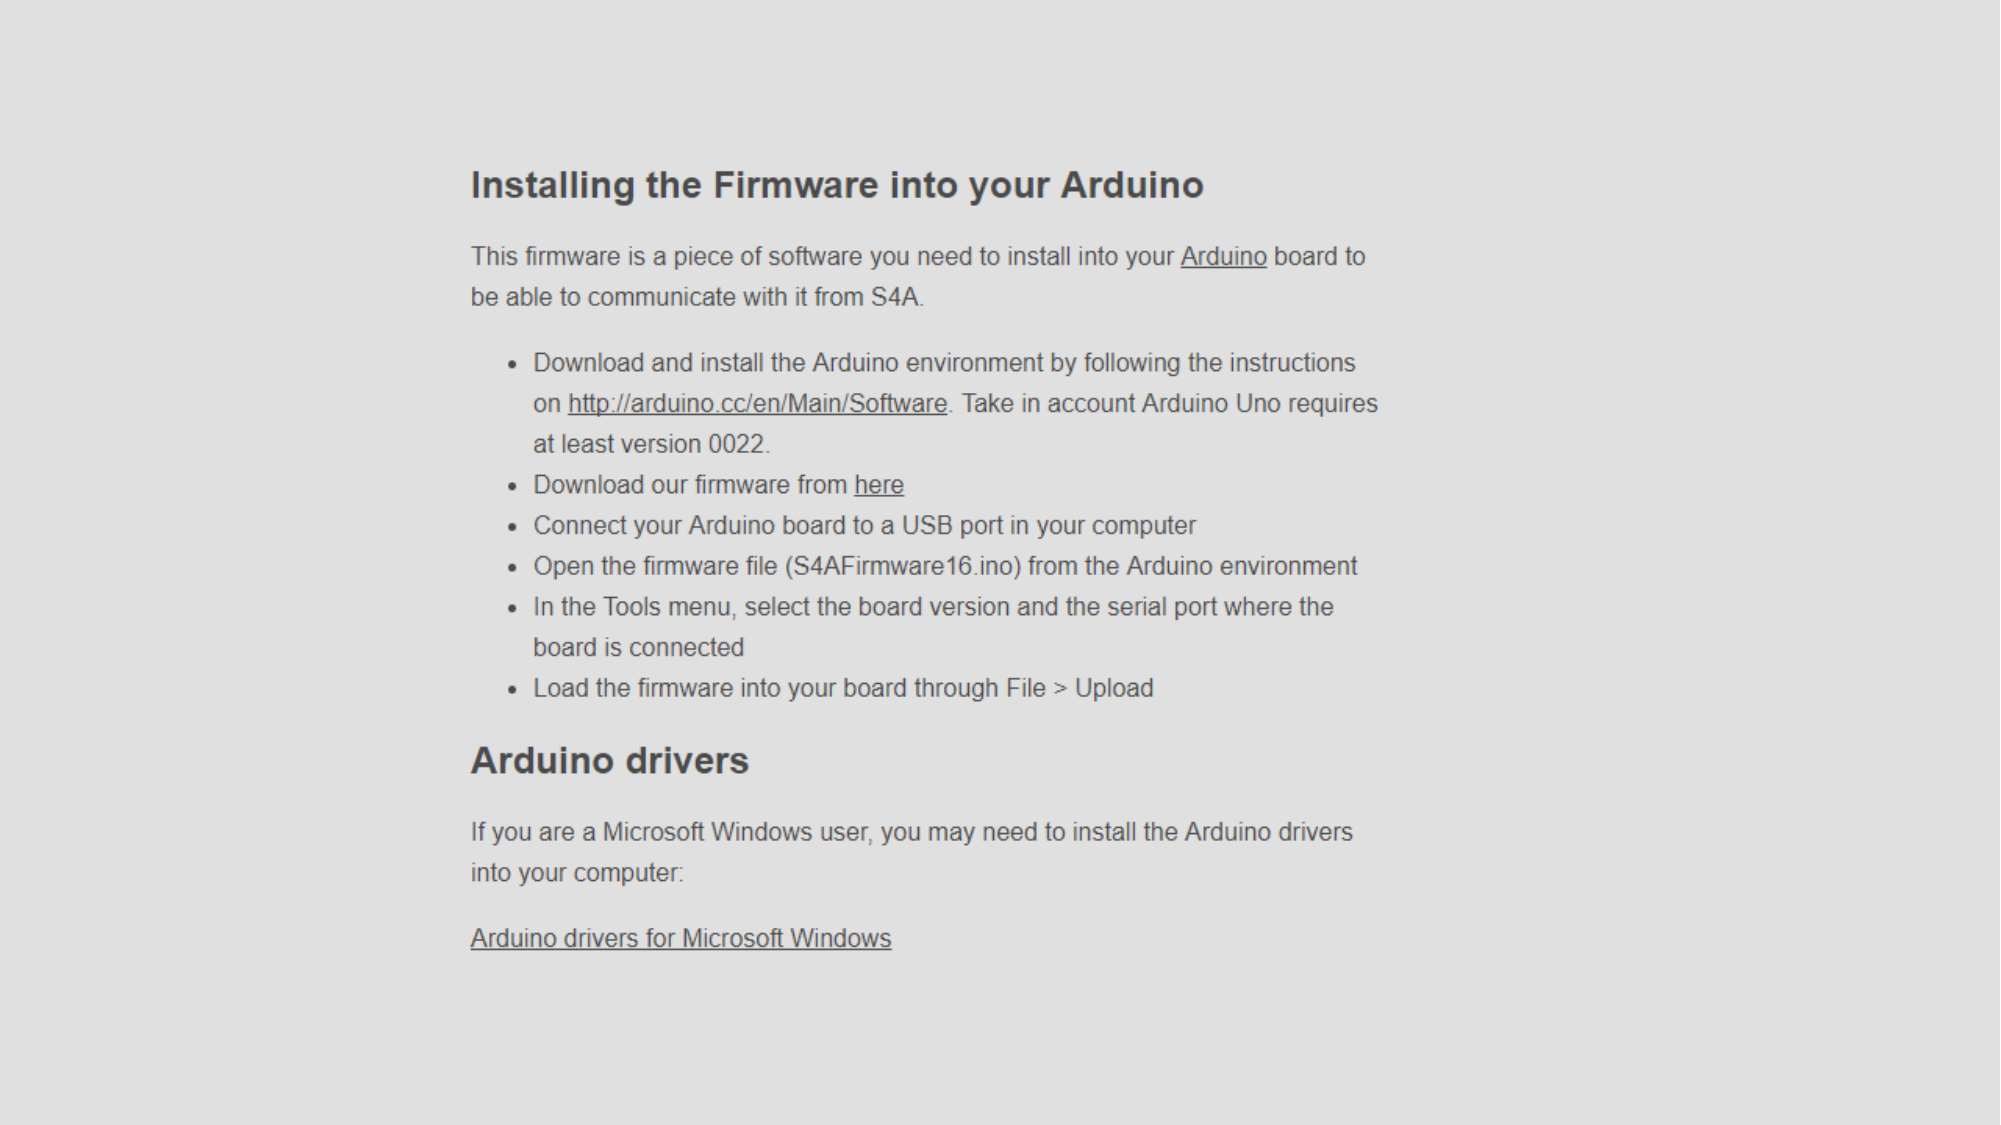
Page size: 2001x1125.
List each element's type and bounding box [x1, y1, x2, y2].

picture [421, 148, 1579, 977]
